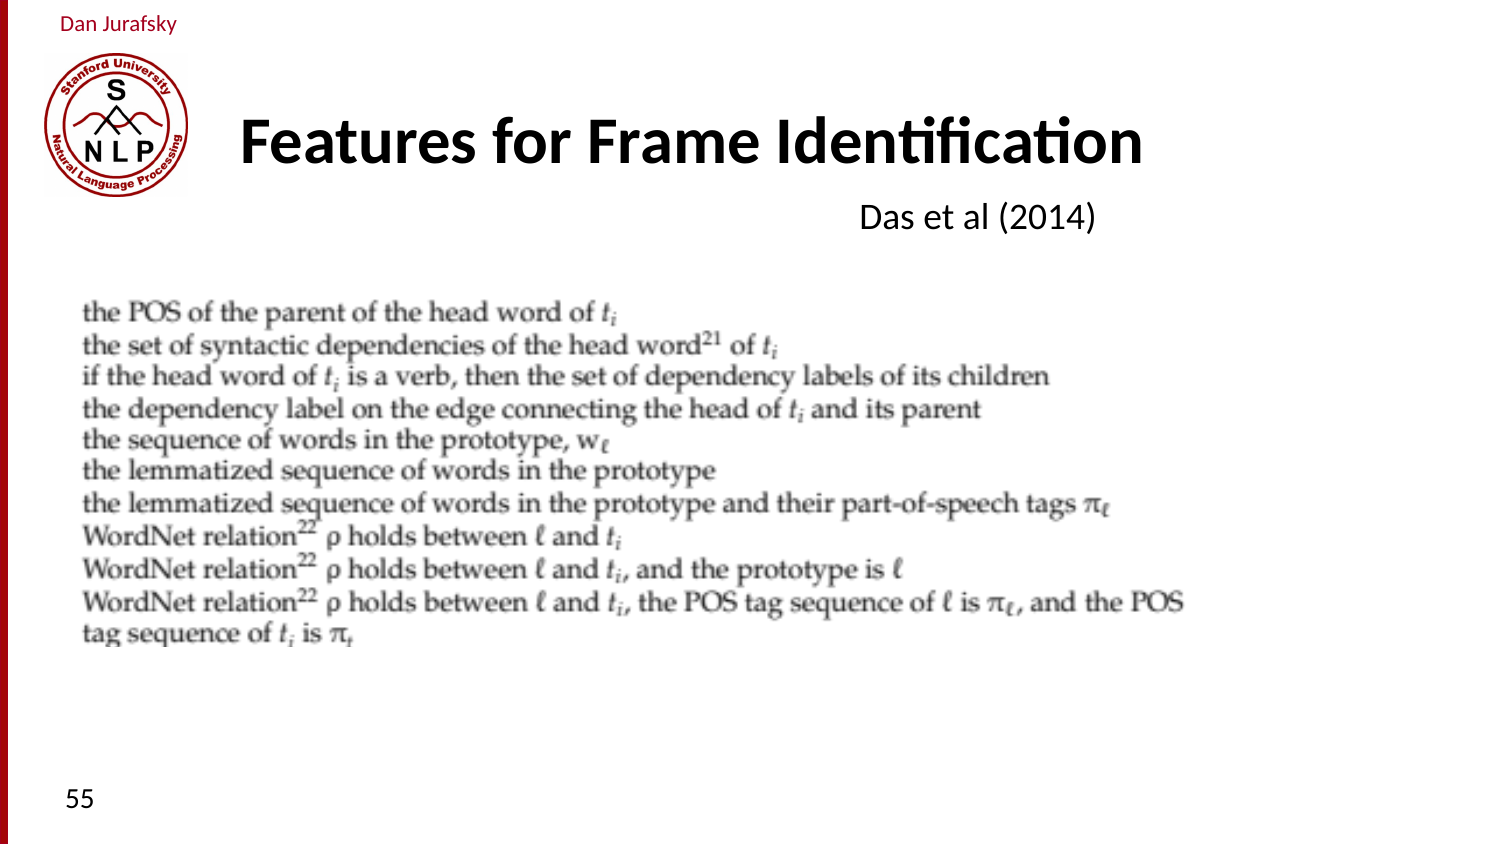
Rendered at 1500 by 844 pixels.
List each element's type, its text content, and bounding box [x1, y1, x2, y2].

picture [44, 53, 188, 197]
slide_number 55 [49, 771, 158, 829]
title Features for Frame Identification [225, 62, 1450, 185]
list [76, 296, 1186, 648]
text_box Das et al (2014) [844, 184, 1112, 245]
